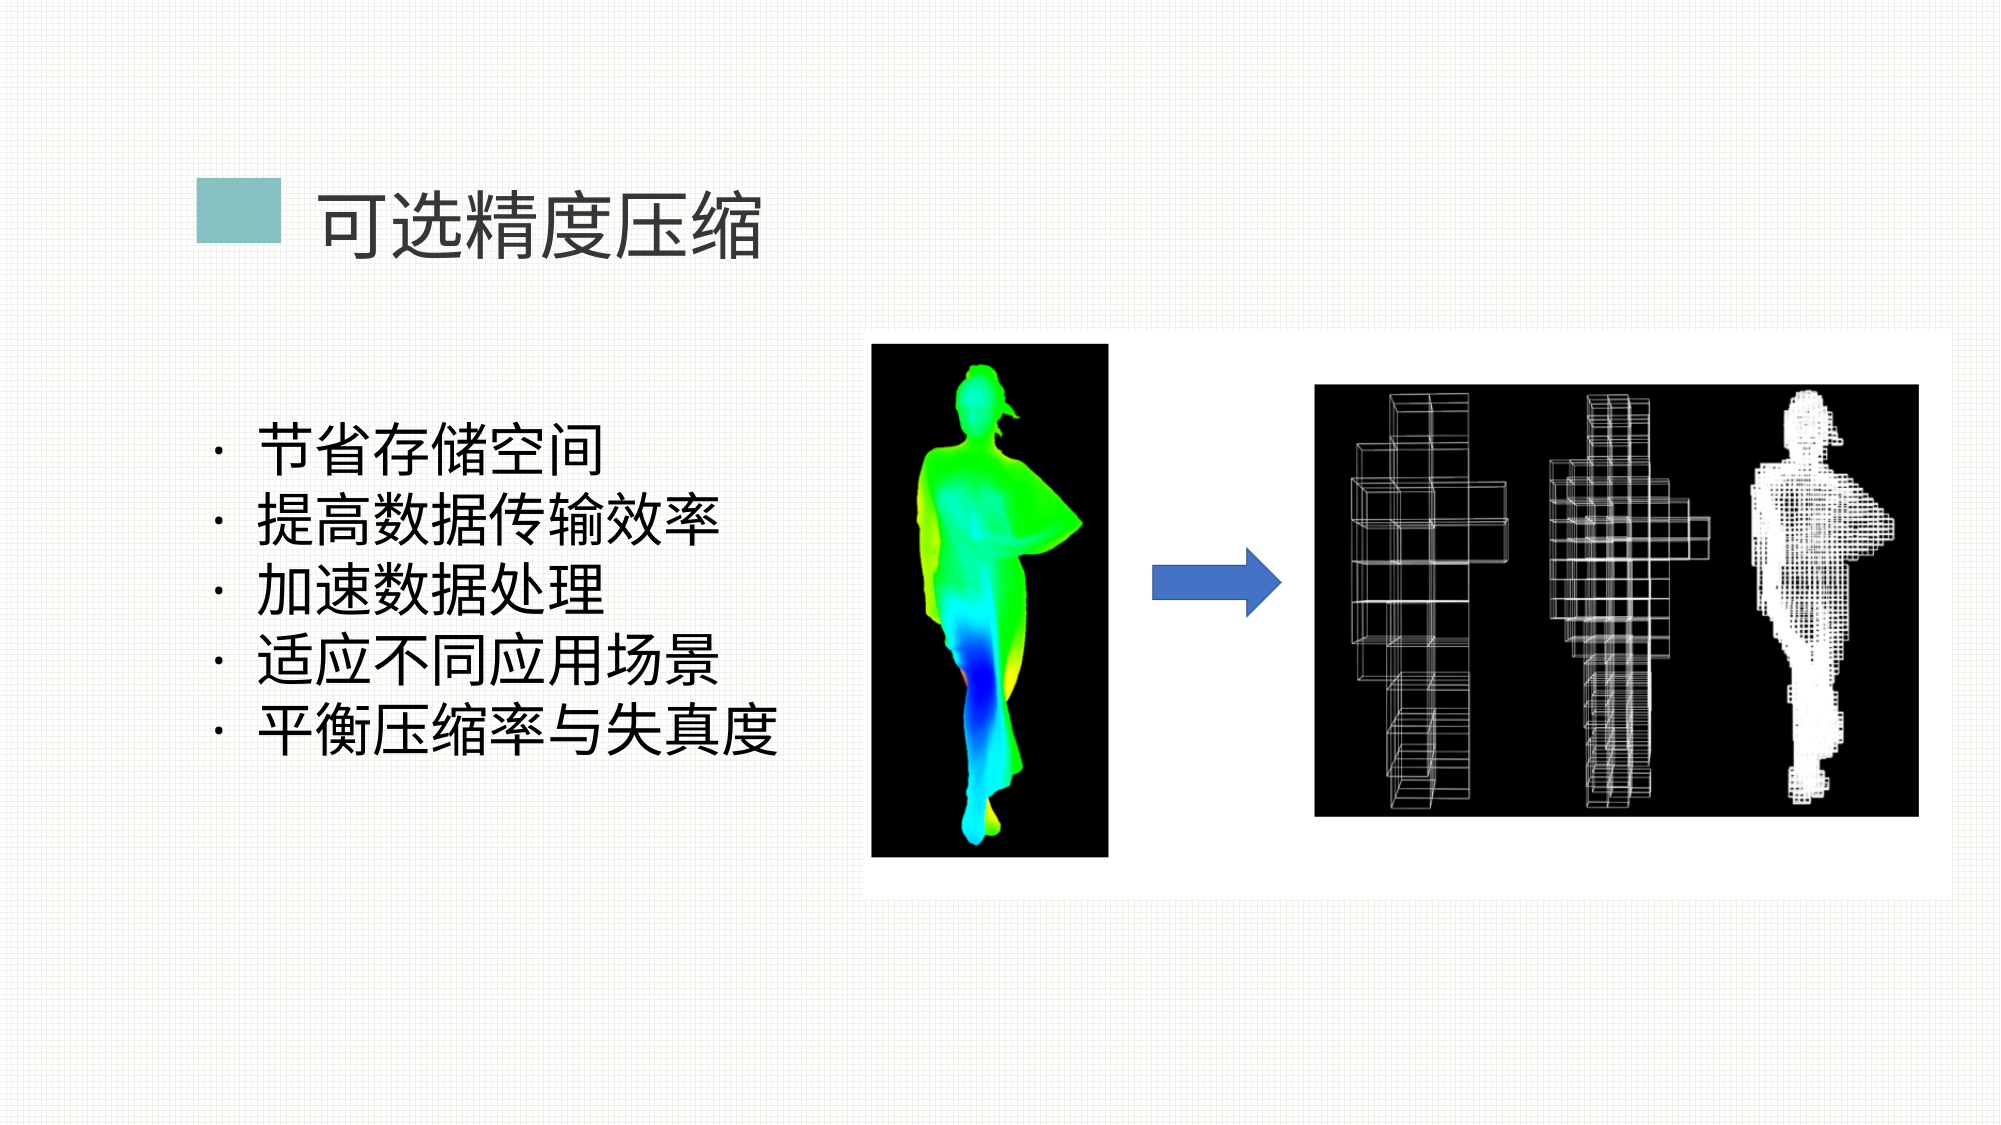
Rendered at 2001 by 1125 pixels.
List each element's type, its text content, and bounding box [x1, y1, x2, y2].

text_box · 节省存储空间 · 提高数据传输效率 · 加速数据处理 · 适应不同应用场景 · 平衡压缩率与失真度 [196, 406, 864, 771]
text_box [196, 177, 282, 244]
text_box 可选精度压缩 [299, 125, 1476, 276]
picture [864, 330, 1952, 899]
